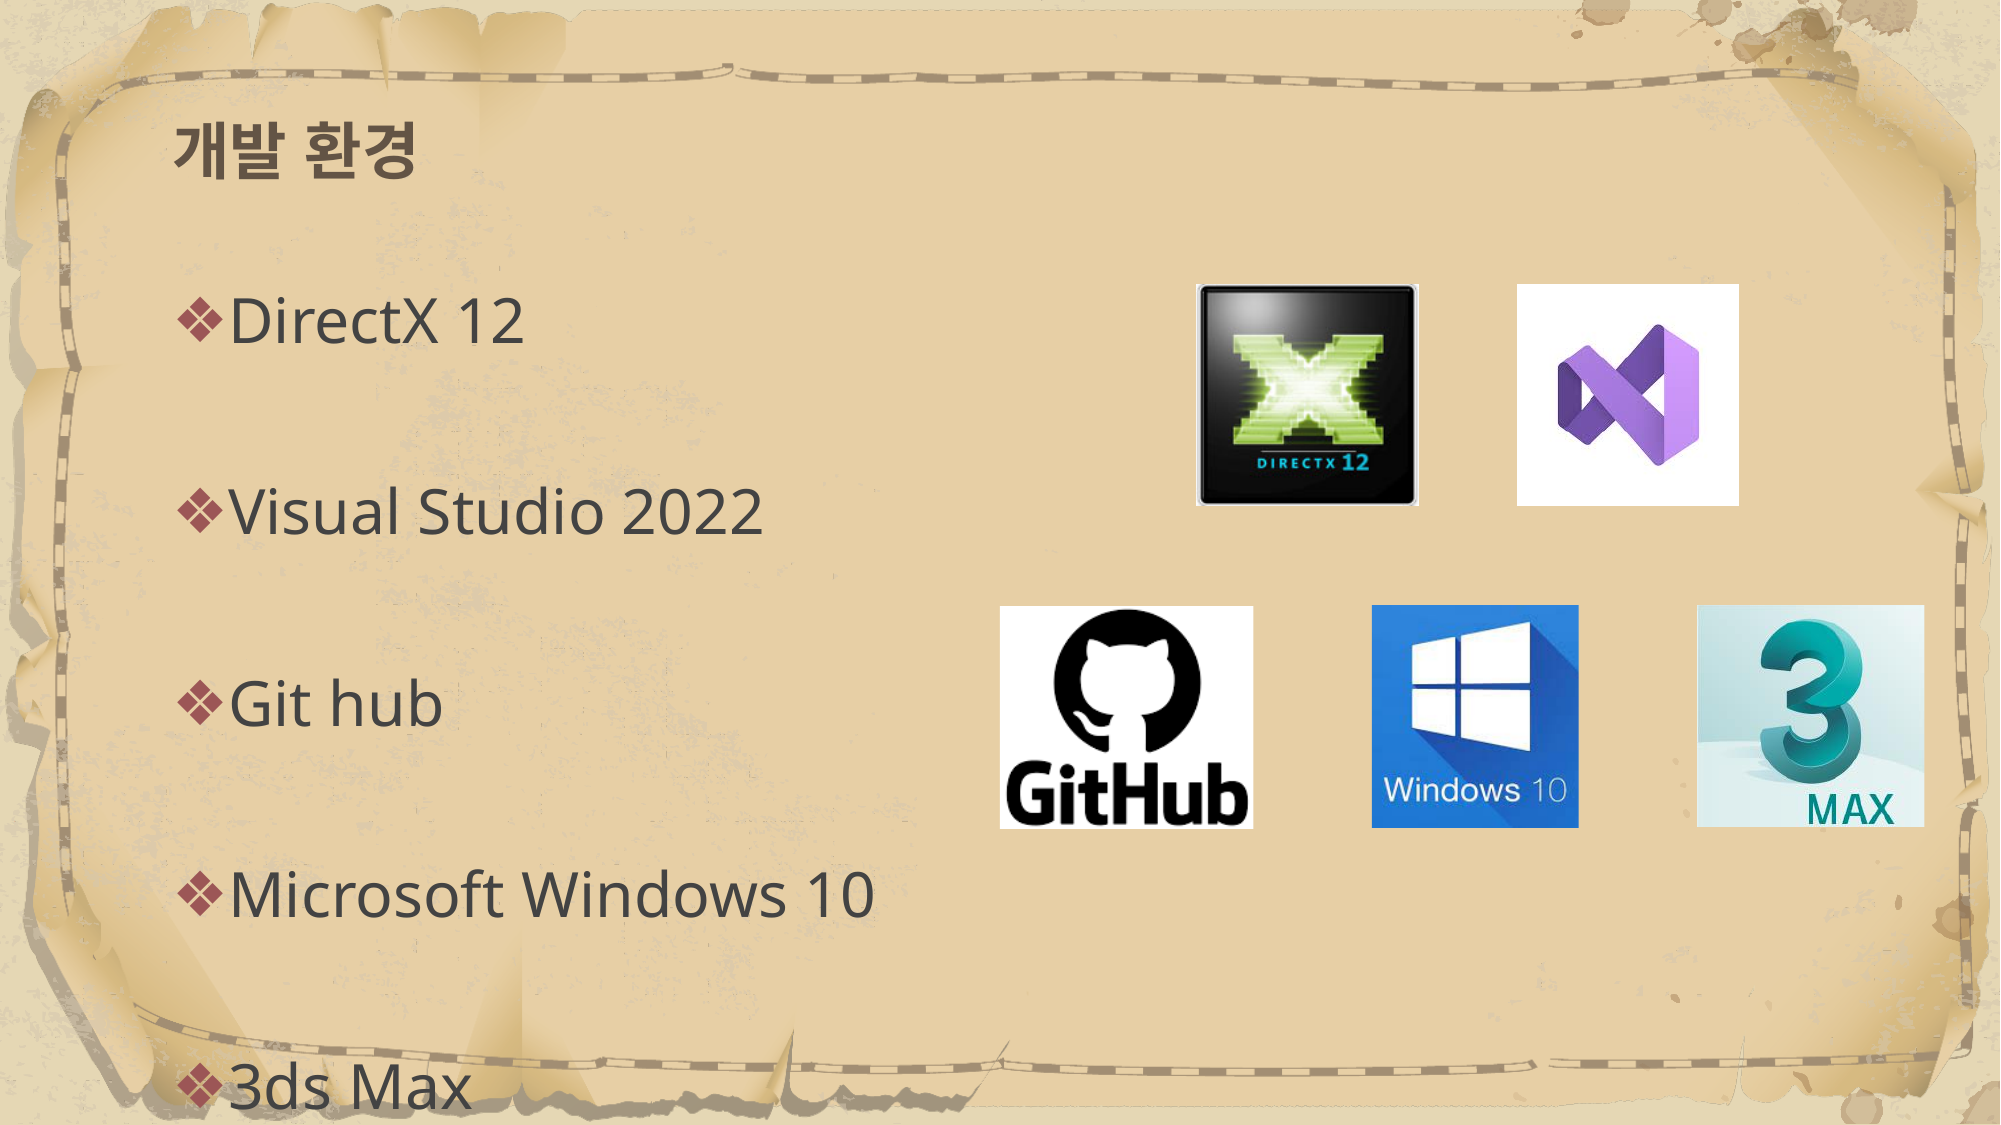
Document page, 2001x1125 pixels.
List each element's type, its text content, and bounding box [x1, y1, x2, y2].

title 개발 환경 [157, 97, 1348, 223]
list DirectX 12 Visual Studio 2022 Git hub Microsoft Windows 10 3ds Max [157, 265, 1843, 1014]
picture [0, 0, 2000, 1124]
